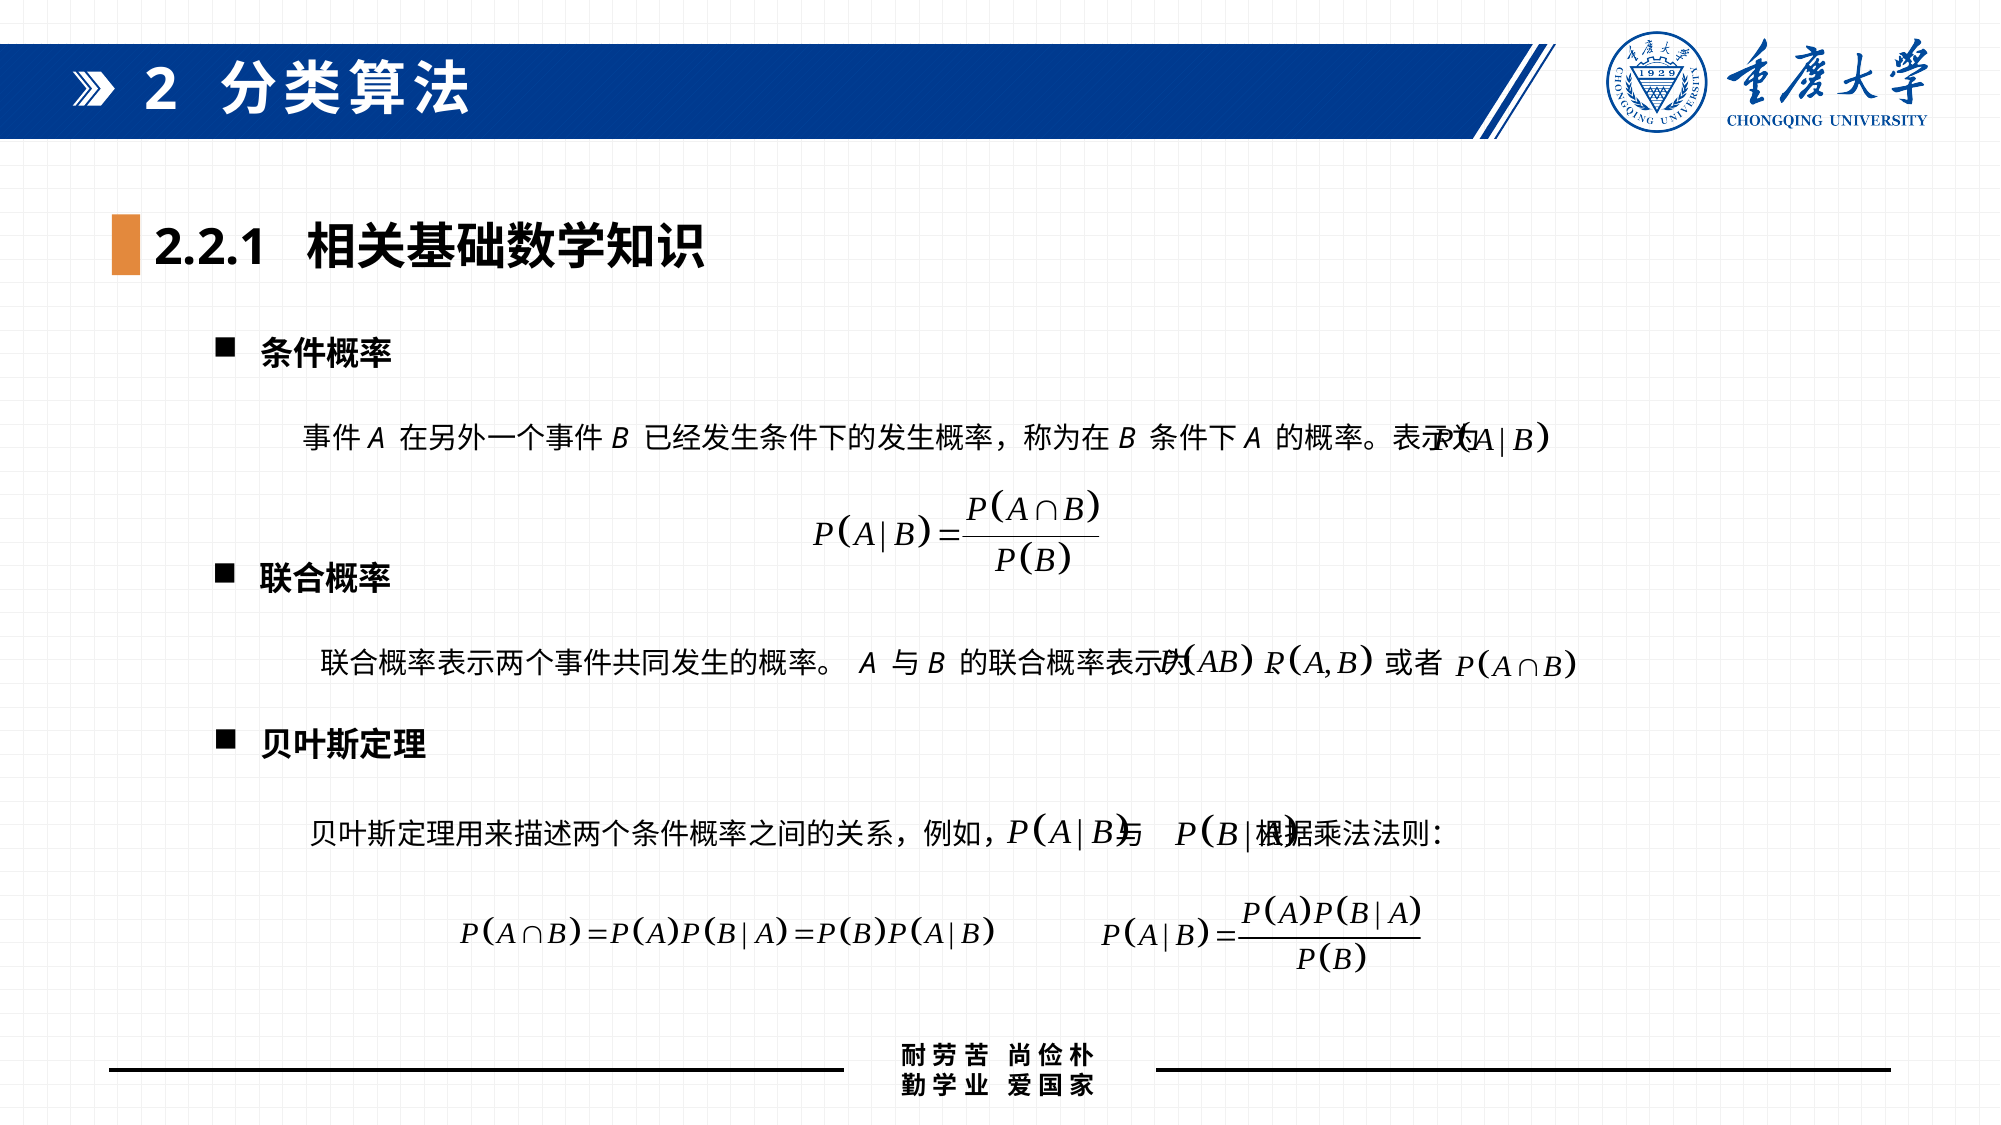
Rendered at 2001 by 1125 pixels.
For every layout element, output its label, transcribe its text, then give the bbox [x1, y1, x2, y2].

text_box 事件A 在另外一个事件B 已经发生条件下的发生概率，称为在B 条件下A 的概率。表示为 [288, 411, 1597, 462]
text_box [288, 637, 1581, 694]
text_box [294, 807, 1638, 961]
list 2.2.1 相关基础数学知识 [139, 213, 1891, 275]
list 2 分类算法 [108, 51, 1356, 136]
text_box 联合概率 [197, 550, 408, 605]
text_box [1095, 889, 1428, 987]
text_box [1426, 416, 1554, 469]
text_box 条件概率 [198, 324, 408, 379]
picture [1606, 31, 1928, 133]
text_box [806, 483, 1106, 591]
text_box 贝叶斯定理 [198, 716, 442, 771]
